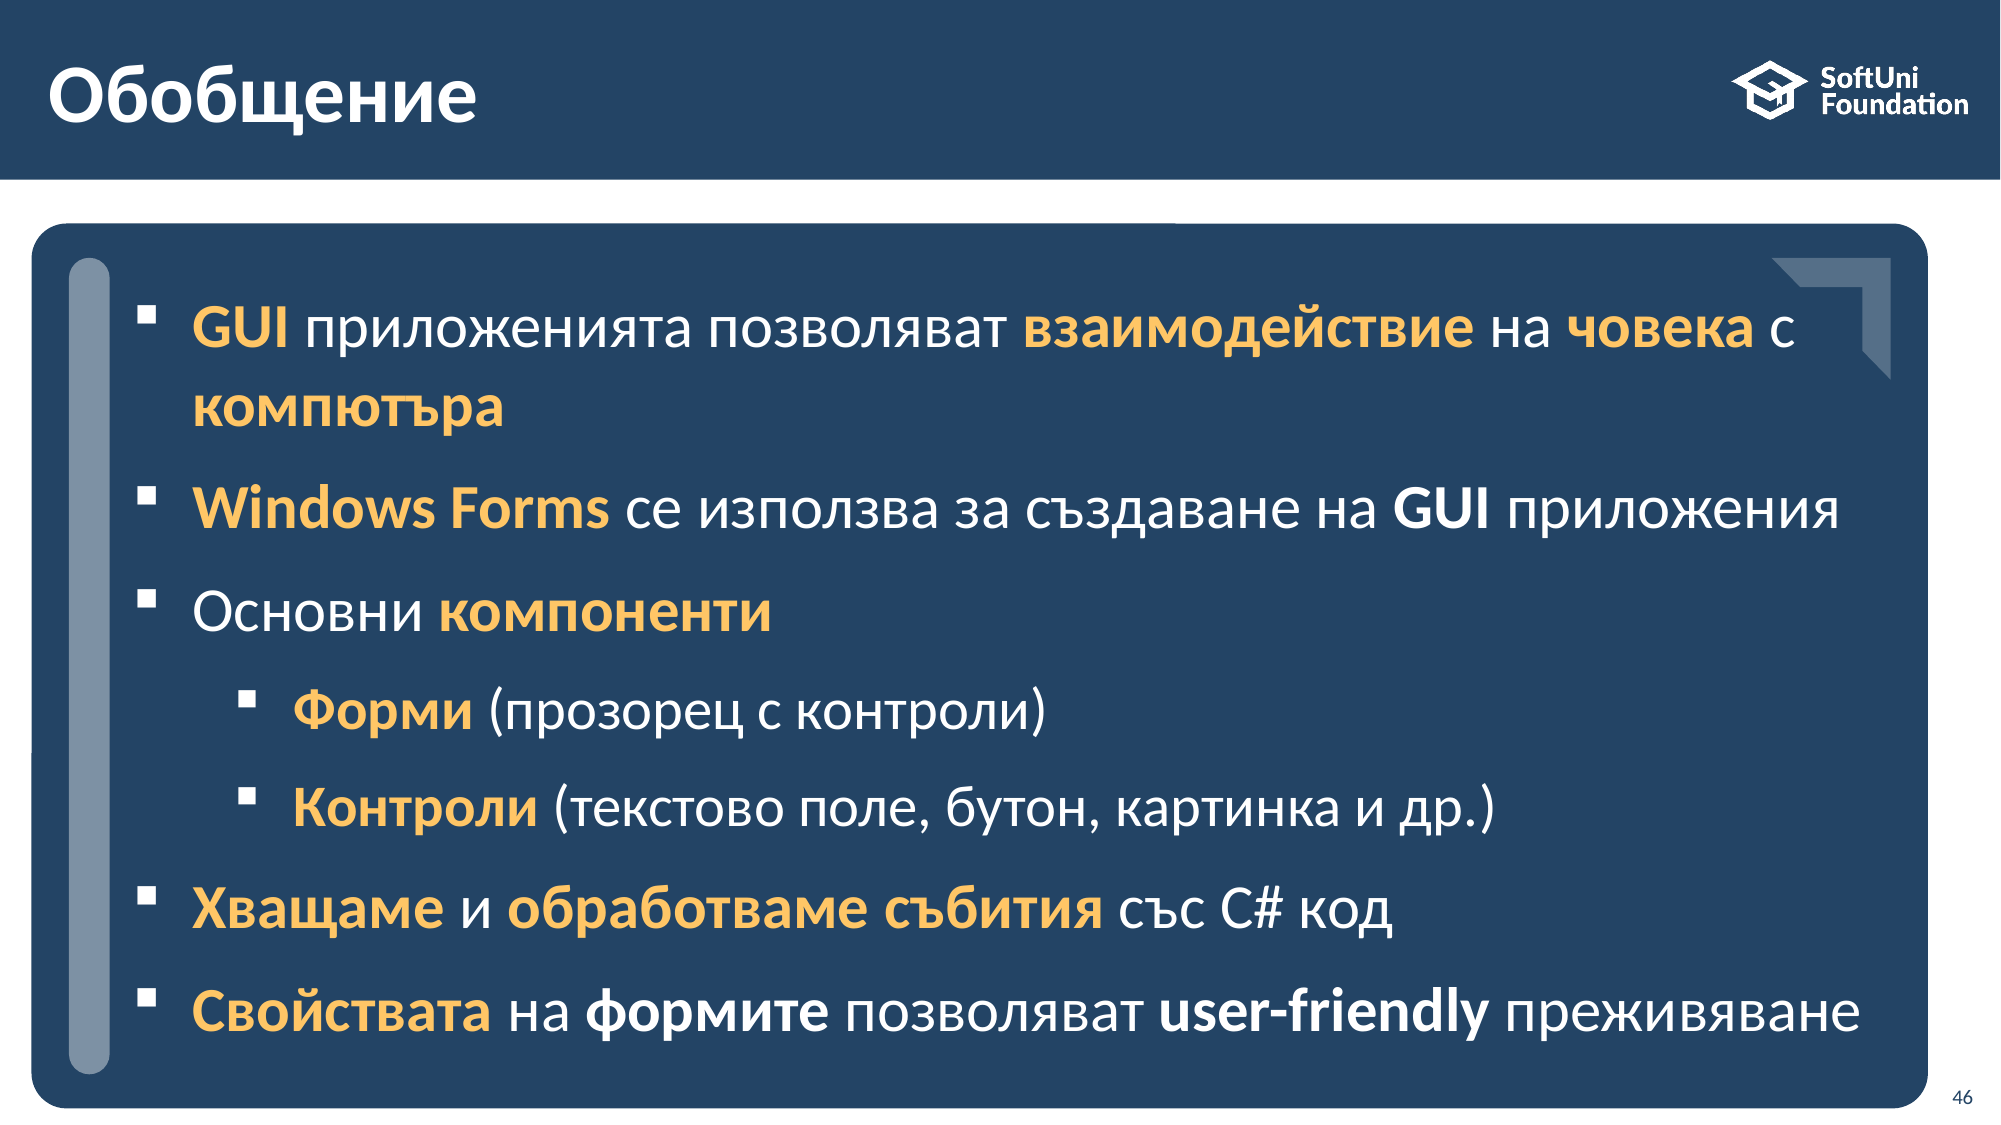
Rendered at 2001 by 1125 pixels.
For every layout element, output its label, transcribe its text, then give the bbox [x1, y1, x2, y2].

picture [1731, 60, 1968, 120]
slide_number 46 [1932, 1067, 1989, 1117]
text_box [31, 223, 1929, 1109]
title Обобщение [31, 16, 1716, 162]
